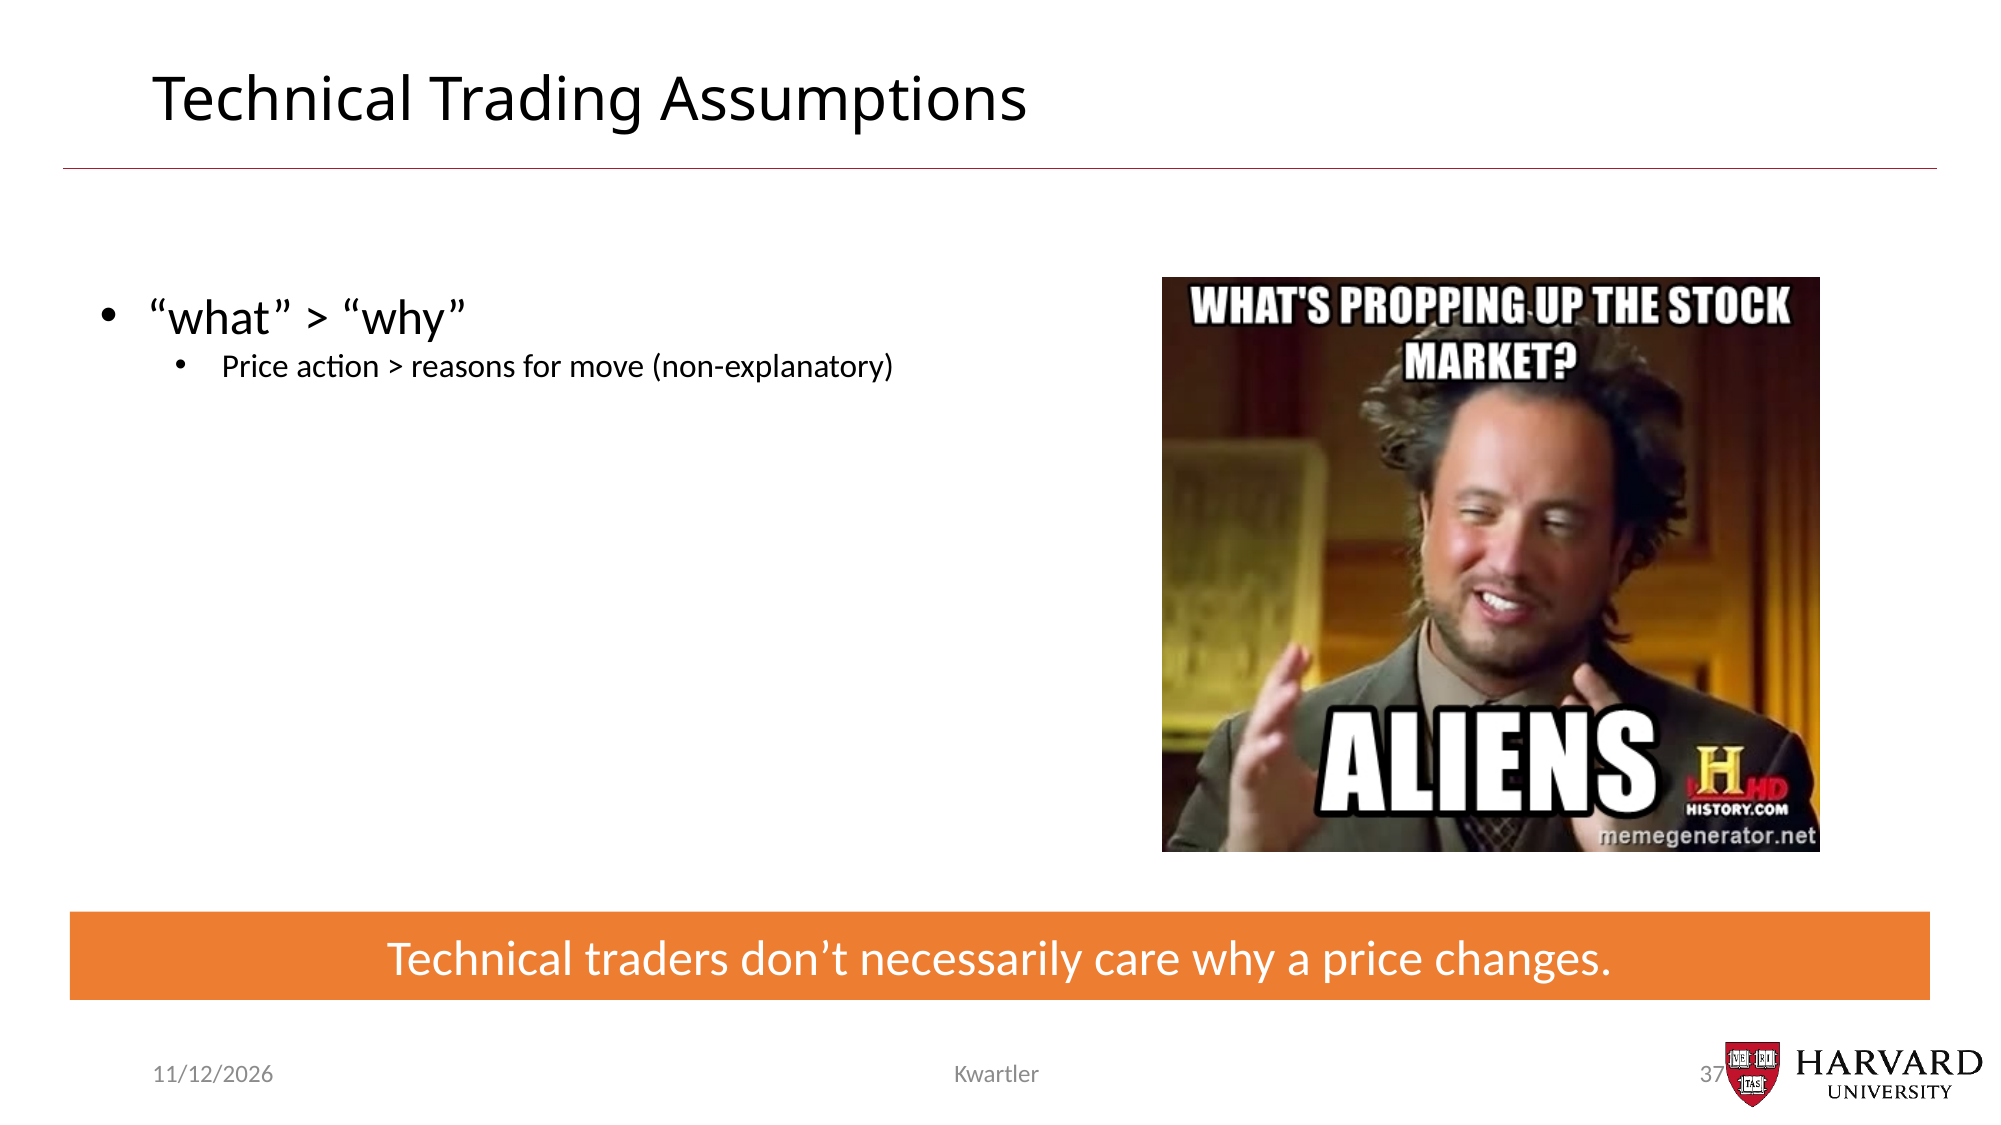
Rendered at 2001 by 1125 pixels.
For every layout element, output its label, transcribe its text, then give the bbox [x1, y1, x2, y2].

text_box “what” > “why” Price action > reasons for move (non-explanatory) [85, 277, 1090, 452]
picture [1703, 1024, 2001, 1125]
title Technical Trading Assumptions [137, 59, 1863, 142]
picture [1162, 277, 1820, 852]
footer Kwartler [662, 1042, 1338, 1103]
text_box 37 [1412, 1042, 1741, 1103]
text_box Technical traders don’t necessarily care why a price changes. [69, 911, 1931, 1001]
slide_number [137, 1042, 588, 1103]
